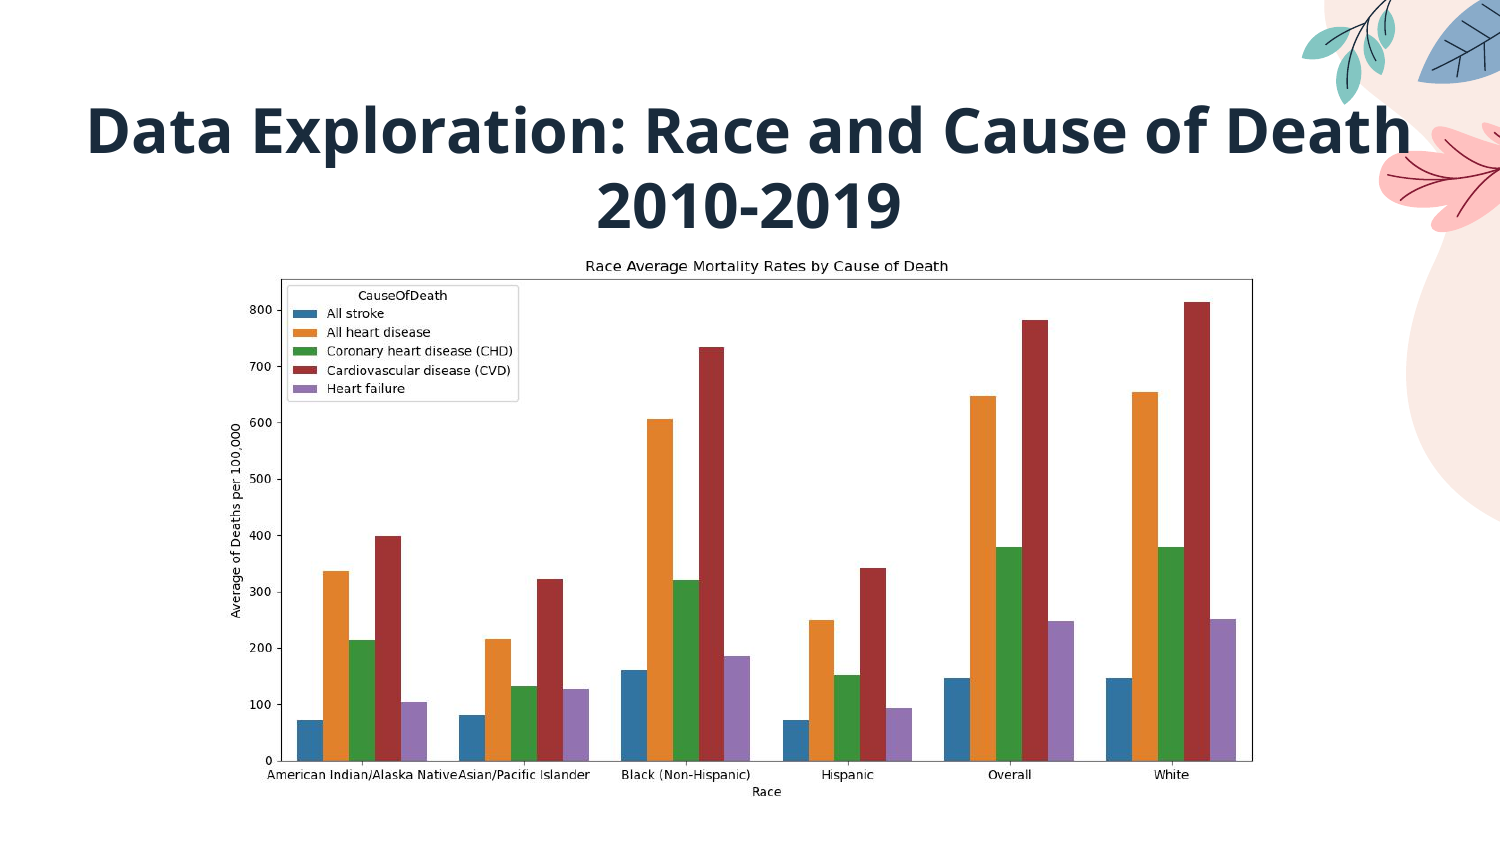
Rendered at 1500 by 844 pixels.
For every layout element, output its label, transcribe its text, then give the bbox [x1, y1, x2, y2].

picture [217, 240, 1283, 812]
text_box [1236, 0, 1500, 615]
title Data Exploration: Race and Cause of Death 2010-2019 [36, 75, 1231, 170]
